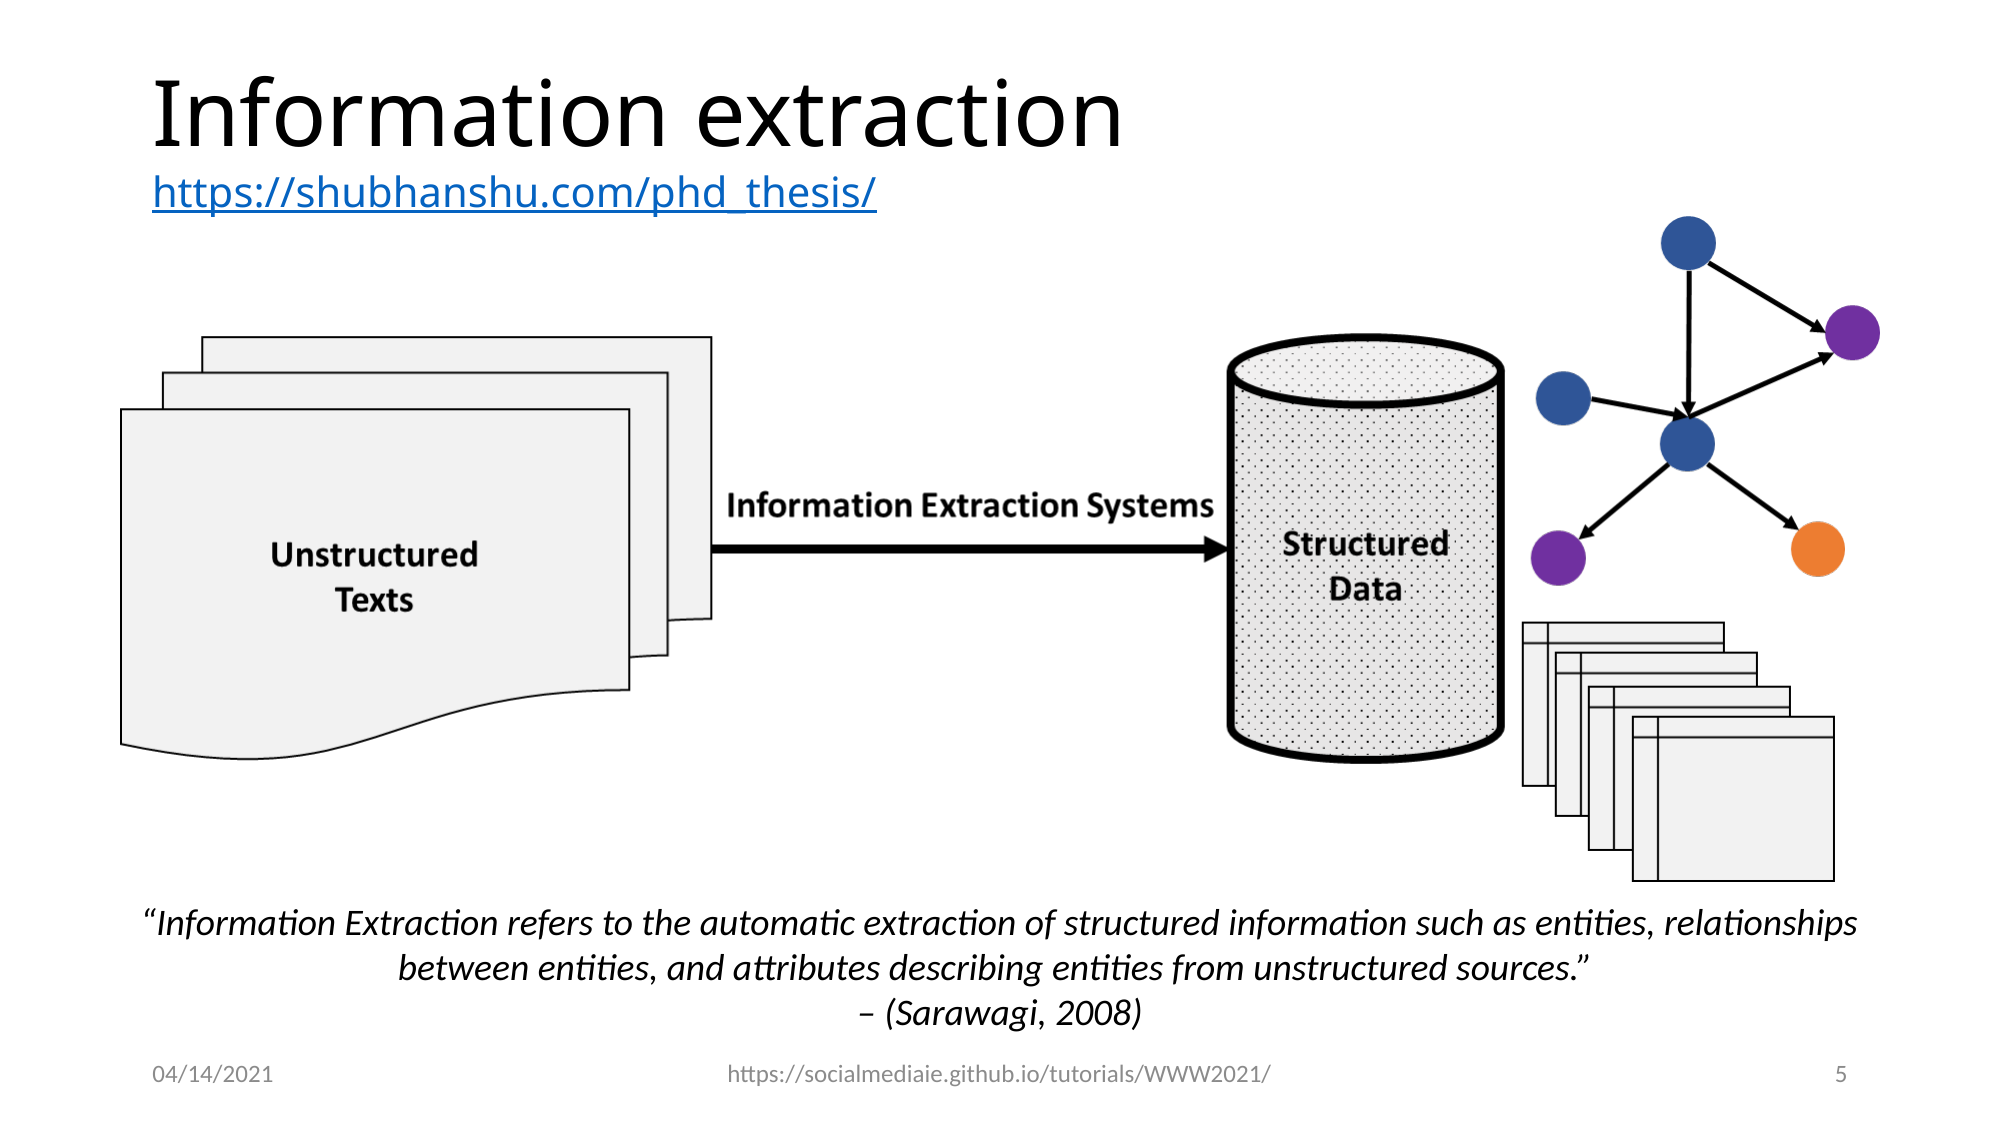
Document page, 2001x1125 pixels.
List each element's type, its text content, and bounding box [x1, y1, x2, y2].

picture [120, 216, 1880, 882]
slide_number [137, 1042, 588, 1103]
slide_number 5 [1412, 1042, 1863, 1103]
text_box Information extraction https://shubhanshu.com/phd_thesis/ [137, 59, 1863, 216]
footer https://socialmediaie.github.io/tutorials/WWW2021/ [662, 1042, 1338, 1103]
text_box “Information Extraction refers to the automatic extraction of structured information such as entities, relationships between entities, and attributes describing entities from unstructured sources.” – (Sarawagi, 2008) [120, 890, 1880, 1041]
